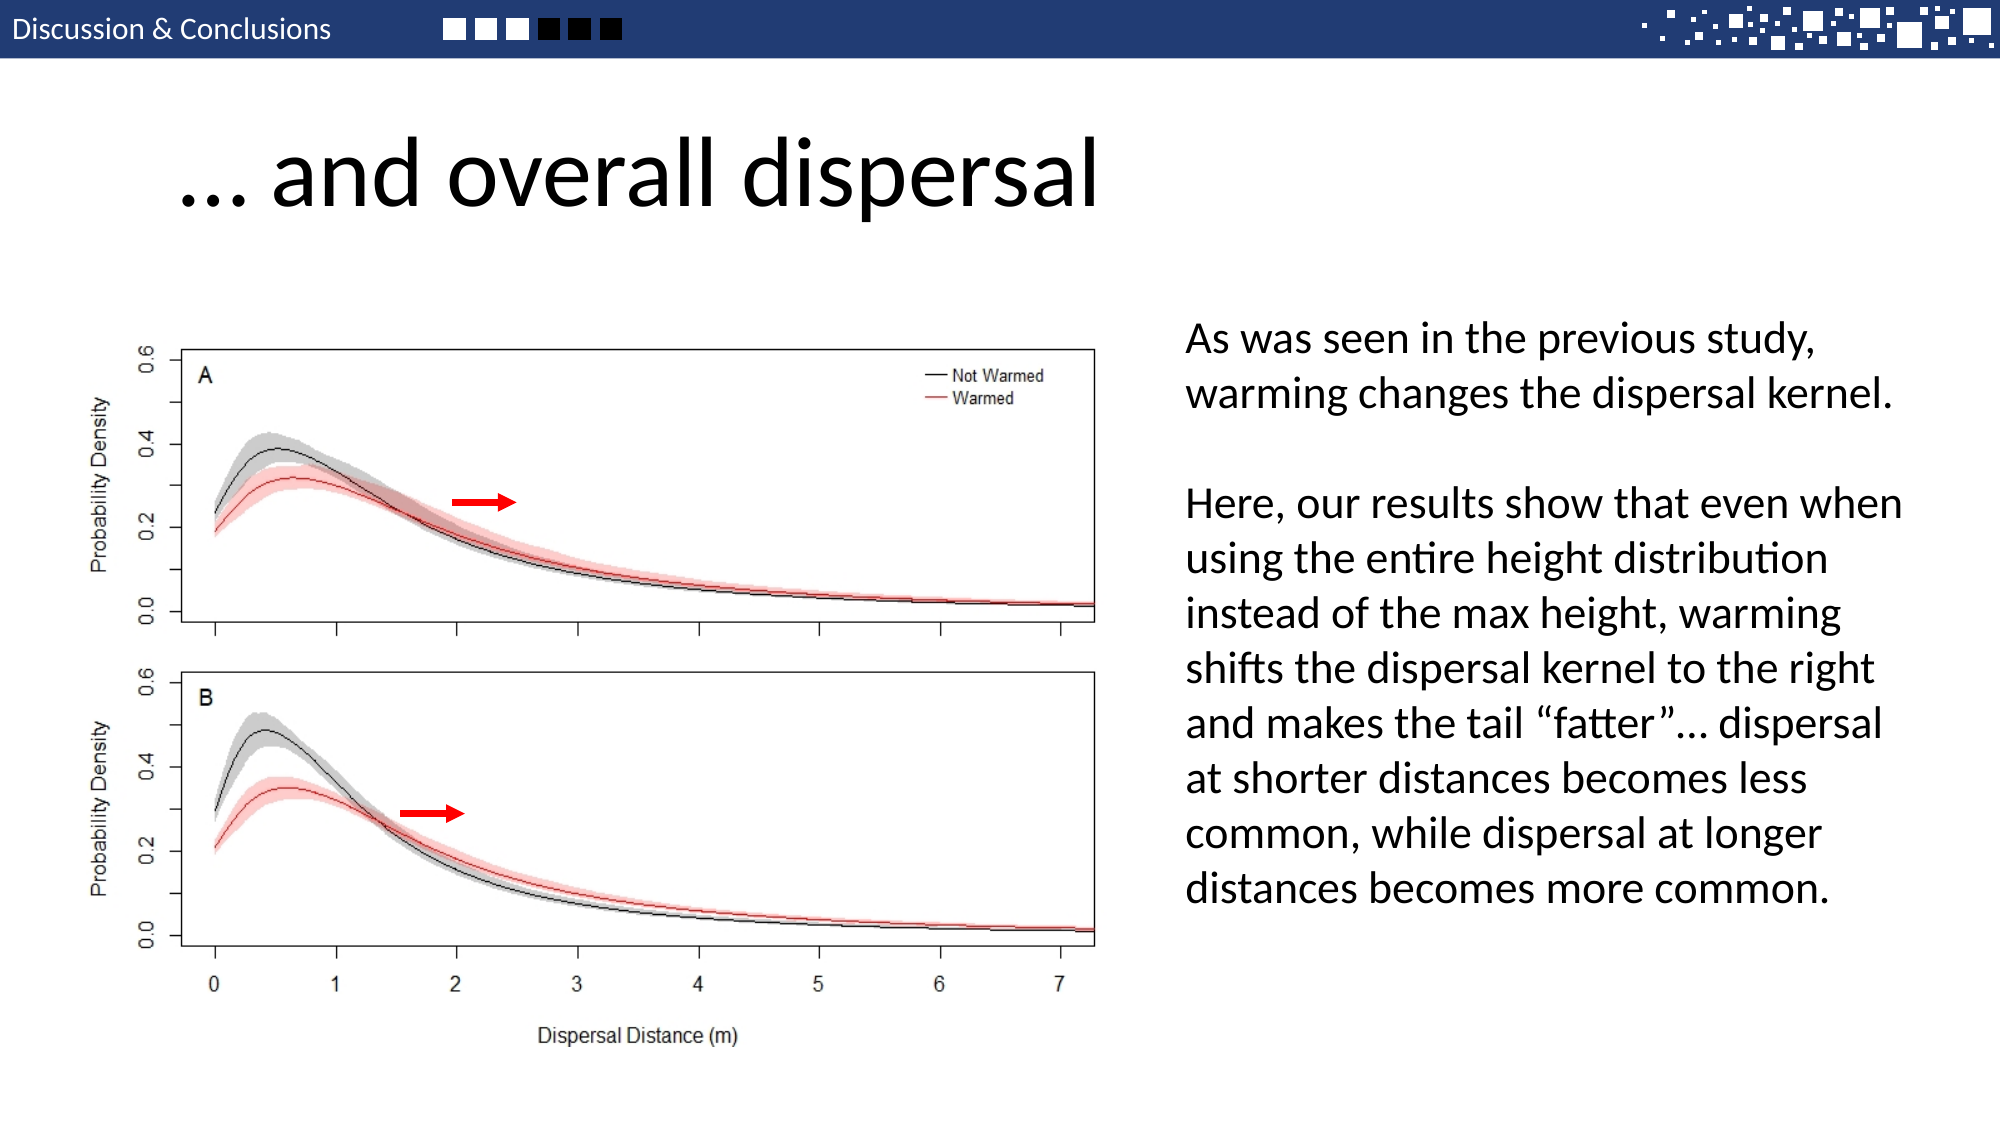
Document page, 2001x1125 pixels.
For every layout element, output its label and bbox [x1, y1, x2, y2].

text_box [0, 0, 2000, 59]
text_box [164, 98, 1555, 234]
text_box [1170, 300, 1939, 920]
picture [85, 299, 1119, 1047]
